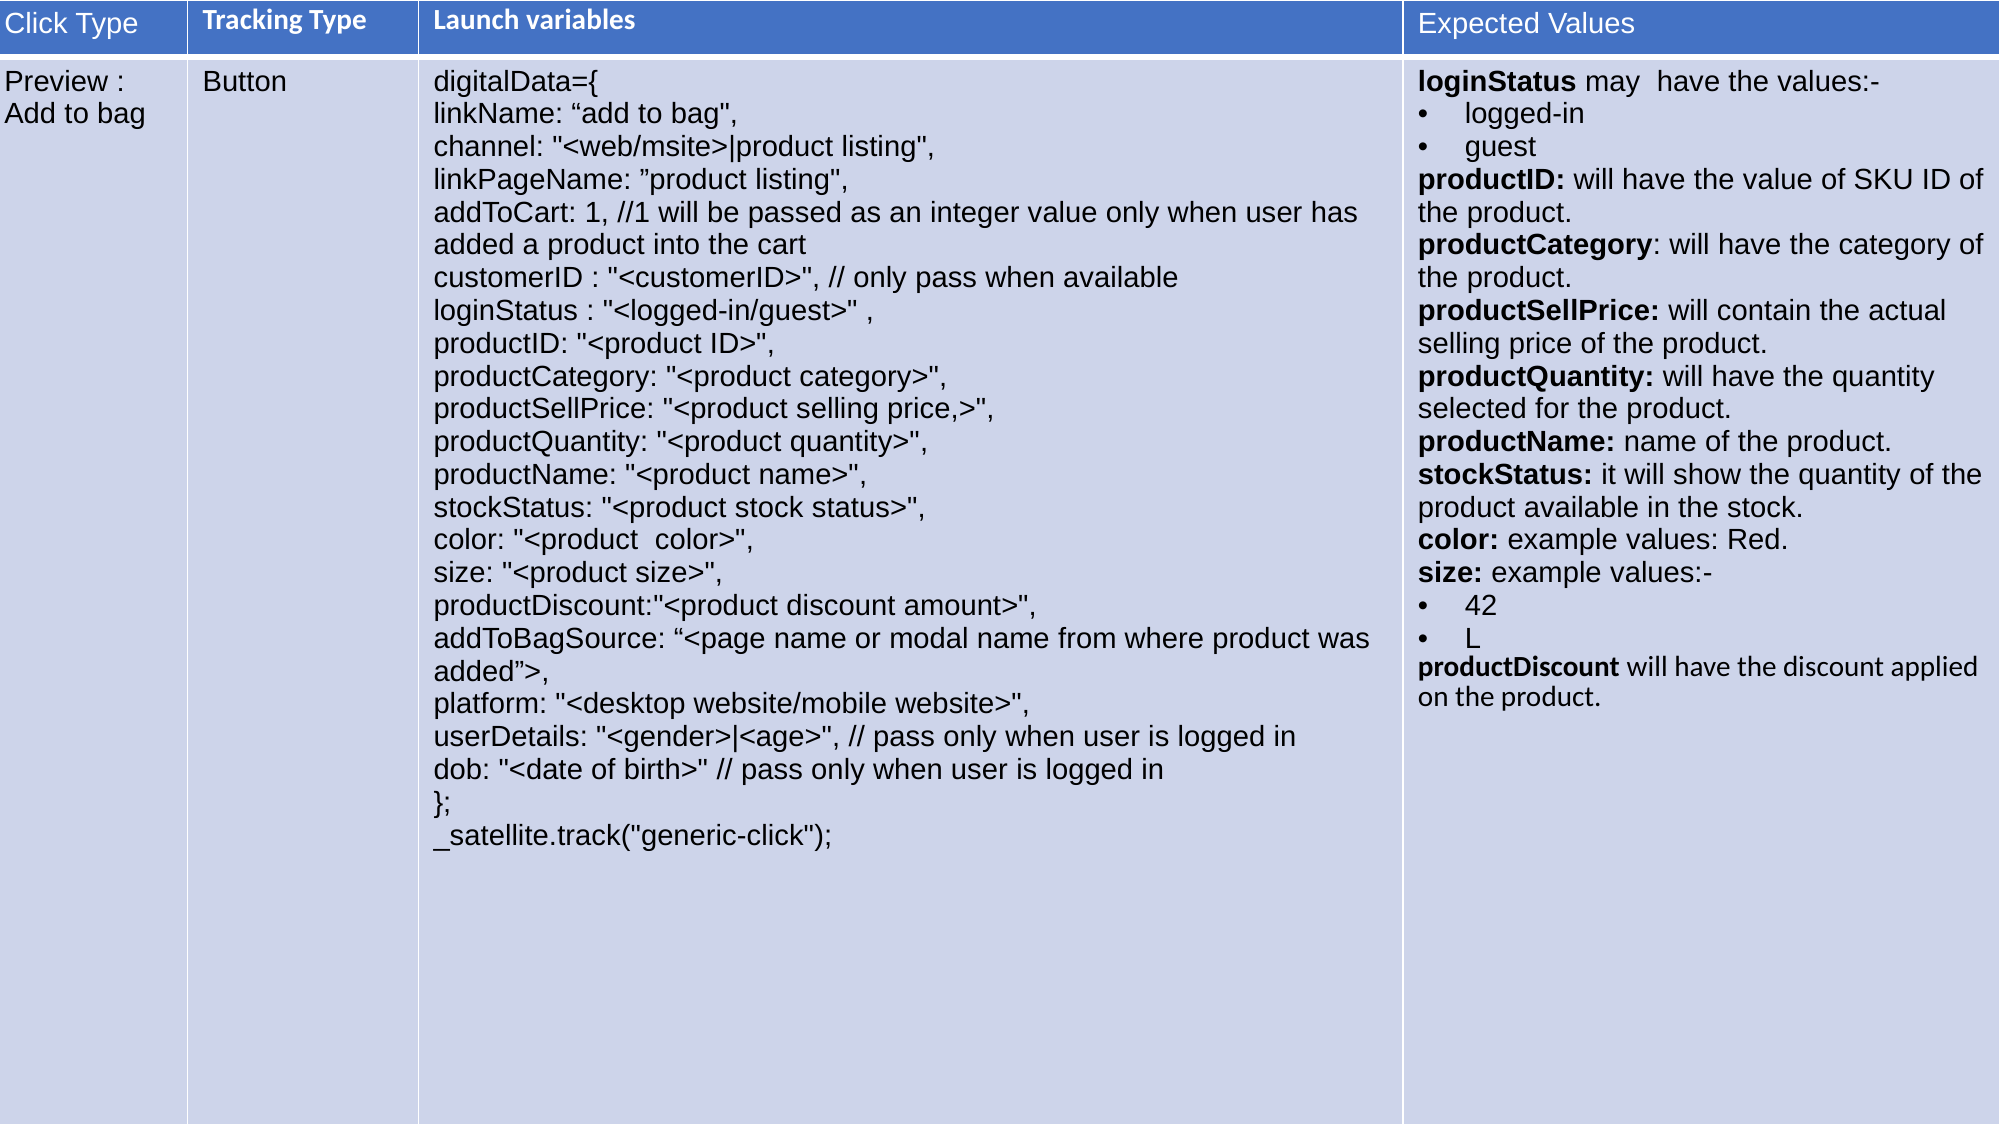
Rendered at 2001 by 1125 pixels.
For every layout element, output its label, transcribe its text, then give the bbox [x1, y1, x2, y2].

table_header Click Type [0, 1, 187, 54]
table_cell digitalData={ linkName: “add to bag", channel: "<web/msite>|product listing", linkPageName: ”product listing", addToCart: 1, //1 will be passed as an integer value only when user has added a product into the cart customerID : "<customerID>", // only pass when available loginStatus : "<logged-in/guest>" , productID: "<product ID>", productCategory: "<product category>", productSellPrice: "<product selling price,>", productQuantity: "<product quantity>", productName: "<product name>", stockStatus: "<product stock status>", color: "<product color>", size: "<product size>", productDiscount:"<product discount amount>", addToBagSource: “<page name or modal name from where product was added”>, platform: "<desktop website/mobile website>", userDetails: "<gender>|<age>", // pass only when user is logged in dob: "<date of birth>" // pass only when user is logged in }; _satellite.track("generic-click"); [419, 60, 1402, 1124]
table_cell loginStatus may have the values:- logged-in guest productID: will have the value of SKU ID of the product. productCategory: will have the category of the product. productSellPrice: will contain the actual selling price of the product. productQuantity: will have the quantity selected for the product. productName: name of the product. stockStatus: it will show the quantity of the product available in the stock. color: example values: Red. size: example values:- 42 L productDiscount will have the discount applied on the product. [1404, 60, 1999, 1124]
table_header Launch variables [419, 1, 1402, 54]
table_cell Preview : Add to bag [0, 60, 187, 1124]
table_header Tracking Type [188, 1, 418, 54]
table_cell Button [188, 60, 418, 1124]
table_header Expected Values [1404, 1, 1999, 54]
